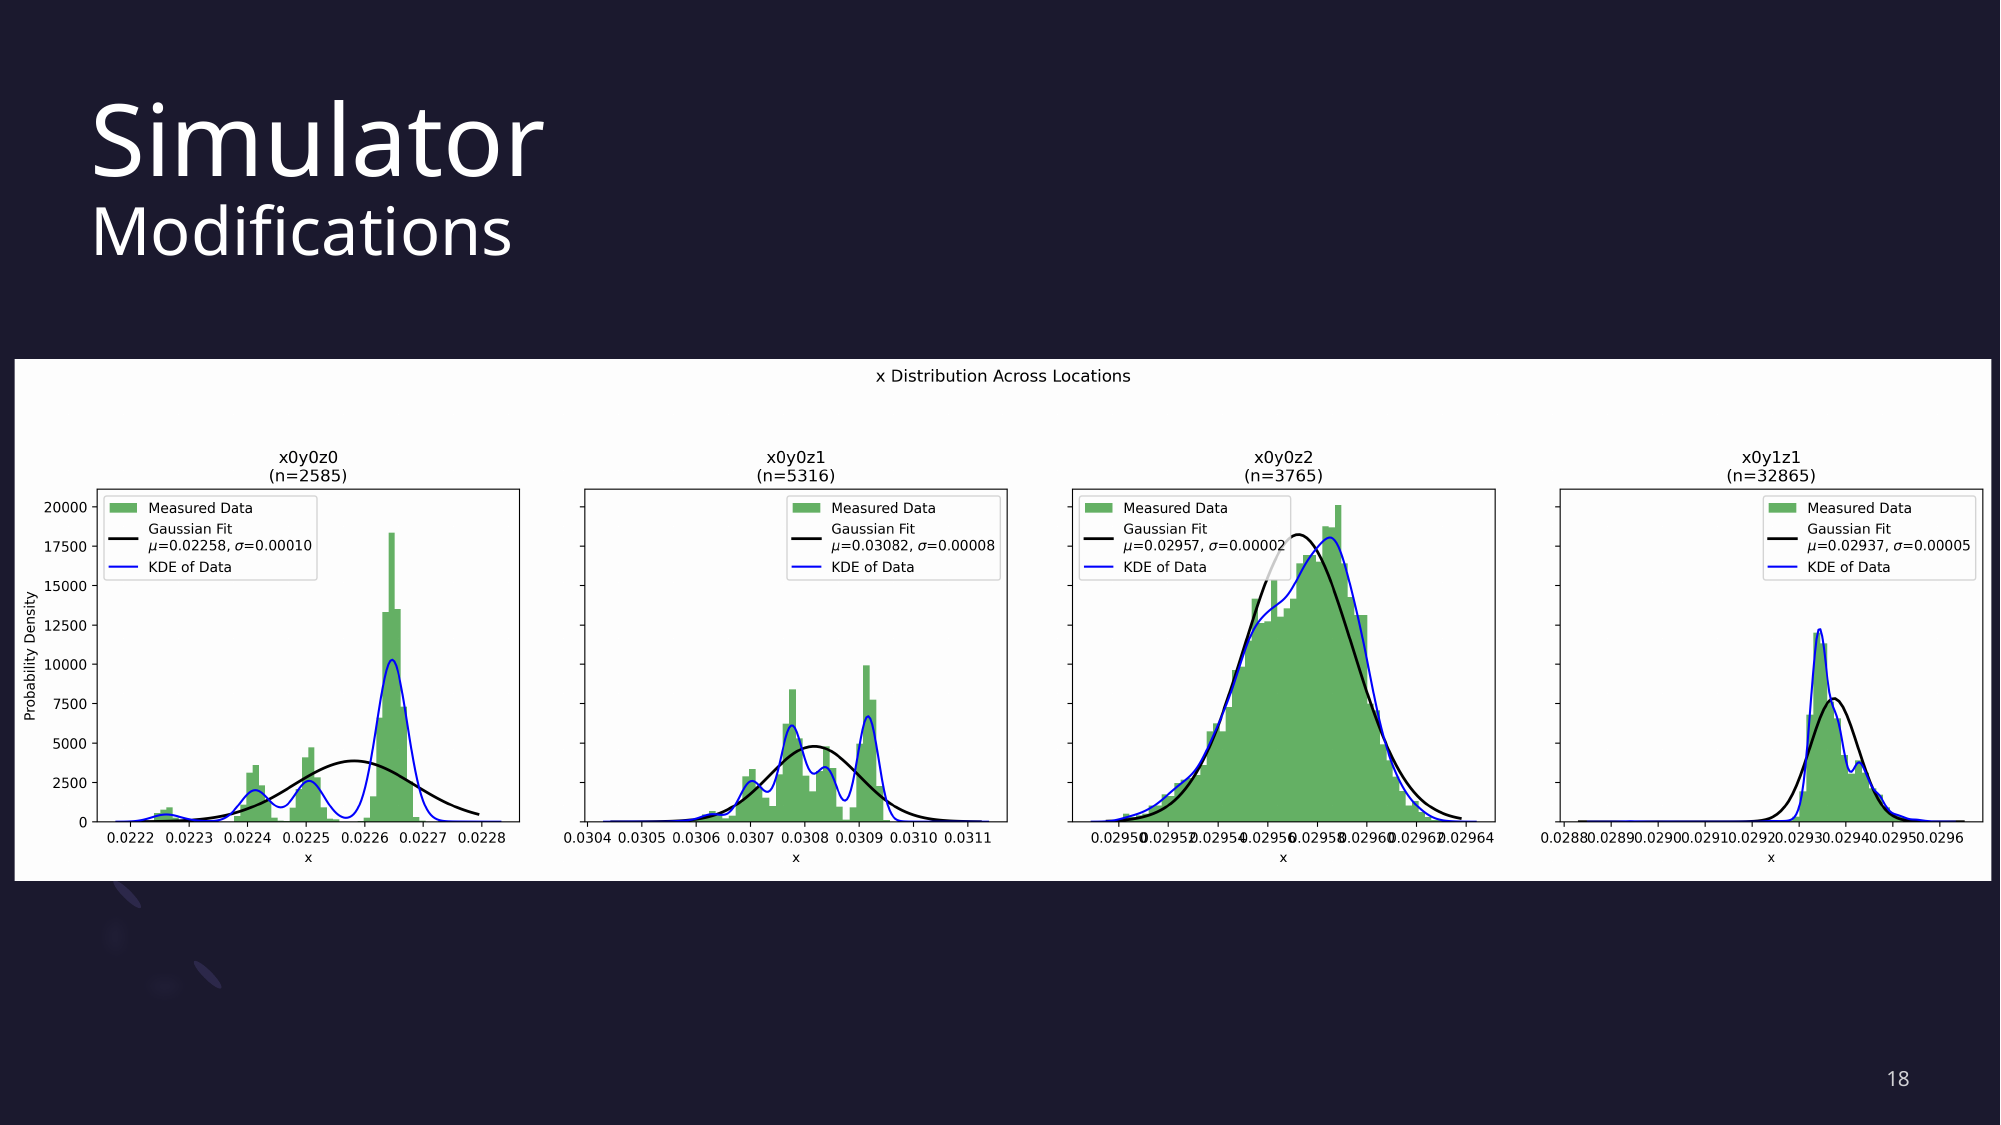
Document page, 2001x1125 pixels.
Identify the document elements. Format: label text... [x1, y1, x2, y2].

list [14, 359, 1992, 881]
slide_number 18 [1632, 1067, 1910, 1093]
title Simulator Modifications [90, 90, 1910, 309]
